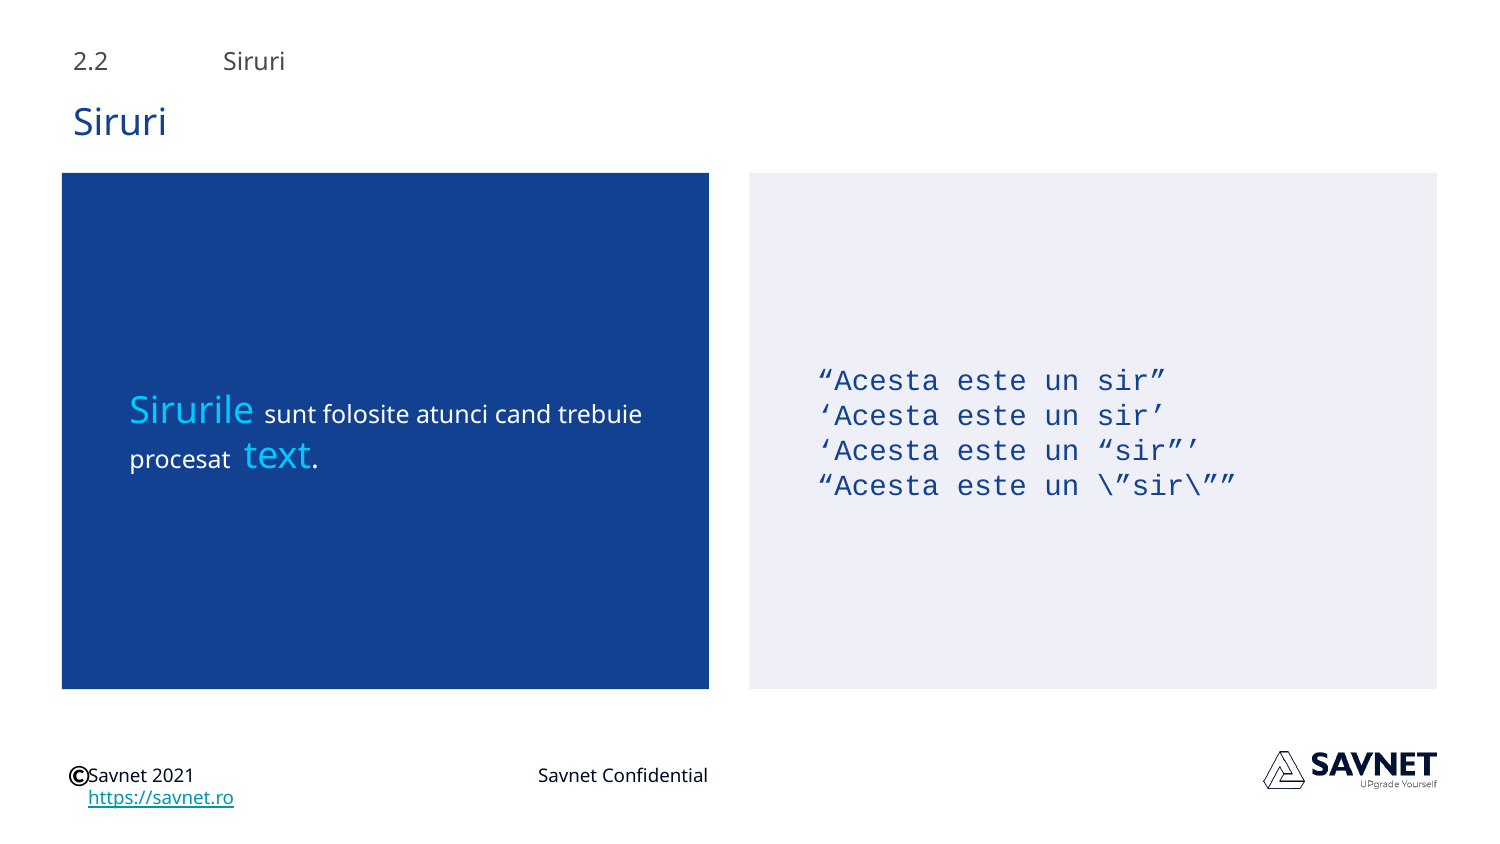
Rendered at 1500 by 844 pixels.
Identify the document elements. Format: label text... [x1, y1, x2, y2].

text_box Siruri [61, 91, 1438, 148]
text_box “Acesta este un sir” ‘Acesta este un sir’ ‘Acesta este un “sir”’ “Acesta este un \”sir\”” [749, 172, 1437, 690]
text_box Sirurile sunt folosite atunci cand trebuie procesat text. [61, 172, 709, 690]
text_box © [55, 751, 89, 798]
picture [1262, 751, 1438, 789]
text_box 2.2 Siruri [61, 39, 1437, 81]
text_box Savnet 2021 Savnet Confidential https://savnet.ro [76, 757, 1264, 817]
